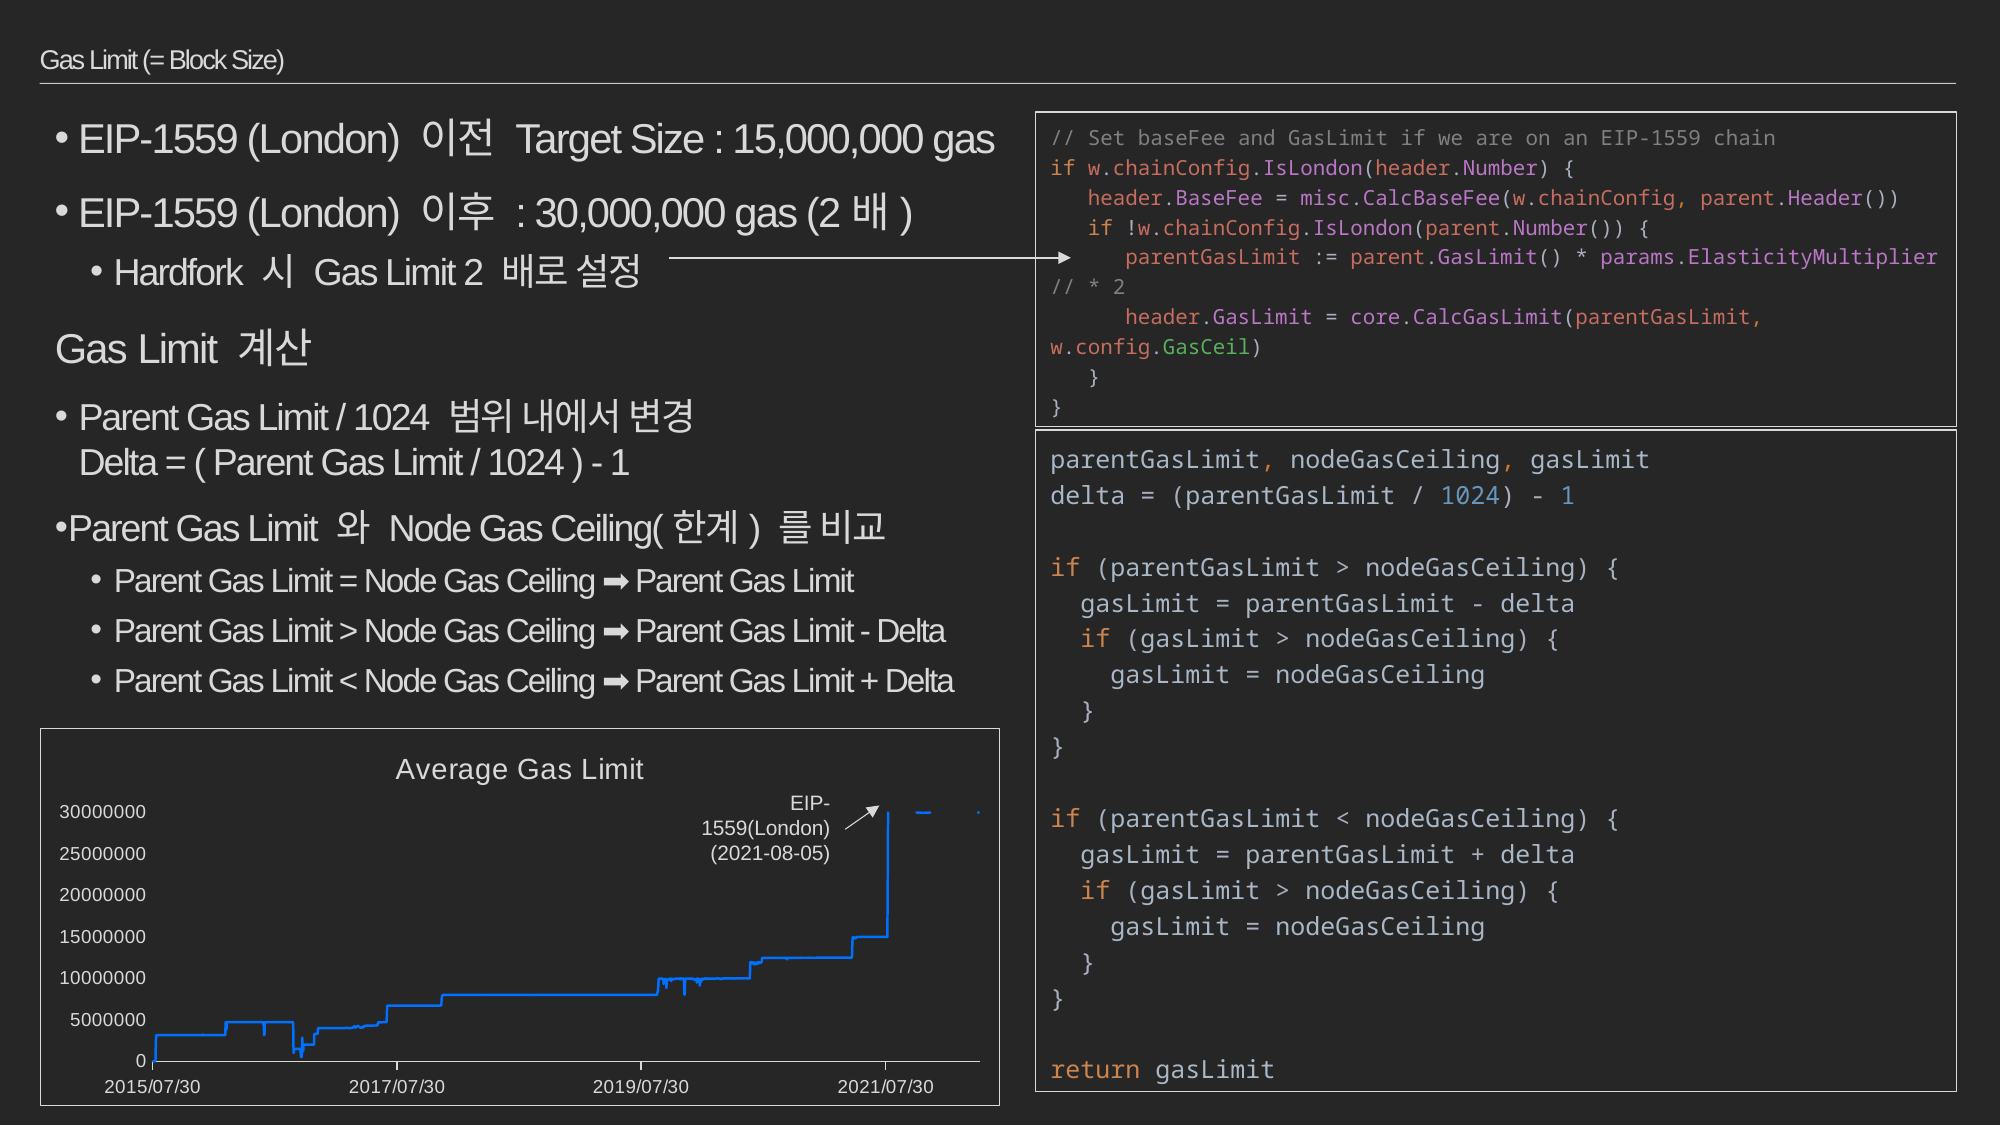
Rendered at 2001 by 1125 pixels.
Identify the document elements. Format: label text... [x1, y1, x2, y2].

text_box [650, 798, 880, 860]
chart [39, 727, 1000, 1106]
text_box // Set baseFee and GasLimit if we are on an EIP-1559 chain if w.chainConfig.IsLondon(header.Number) { header.BaseFee = misc.CalcBaseFee(w.chainConfig, parent.Header()) if !w.chainConfig.IsLondon(parent.Number()) { parentGasLimit := parent.GasLimit() * params.ElasticityMultiplier // * 2 header.GasLimit = core.CalcGasLimit(parentGasLimit, w.config.GasCeil) } } [1035, 112, 1957, 427]
text_box Gas Limit 계산 Parent Gas Limit / 1024 범위 내에서 변경 Delta = ( Parent Gas Limit / 1024 ) - 1 Parent Gas Limit 와 Node Gas Ceiling(한계) 를 비교 Parent Gas Limit = Node Gas Ceiling ➡ Parent Gas Limit Parent Gas Limit > Node Gas Ceiling ➡ Parent Gas Limit - Delta Parent Gas Limit < Node Gas Ceiling ➡ Parent Gas Limit + Delta [39, 314, 1001, 746]
list EIP-1559 (London) 이전 Target Size : 15,000,000 gas EIP-1559 (London) 이후 : 30,000,000 gas (2배) Hardfork 시 Gas Limit 2 배로 설정 [39, 102, 1957, 347]
text_box parentGasLimit, nodeGasCeiling, gasLimit delta = (parentGasLimit / 1024) - 1 if (parentGasLimit > nodeGasCeiling) { gasLimit = parentGasLimit - delta if (gasLimit > nodeGasCeiling) { gasLimit = nodeGasCeiling } } if (parentGasLimit < nodeGasCeiling) { gasLimit = parentGasLimit + delta if (gasLimit > nodeGasCeiling) { gasLimit = nodeGasCeiling } } return gasLimit [1035, 429, 1957, 1092]
title Gas Limit (= Block Size) [39, 31, 1961, 84]
